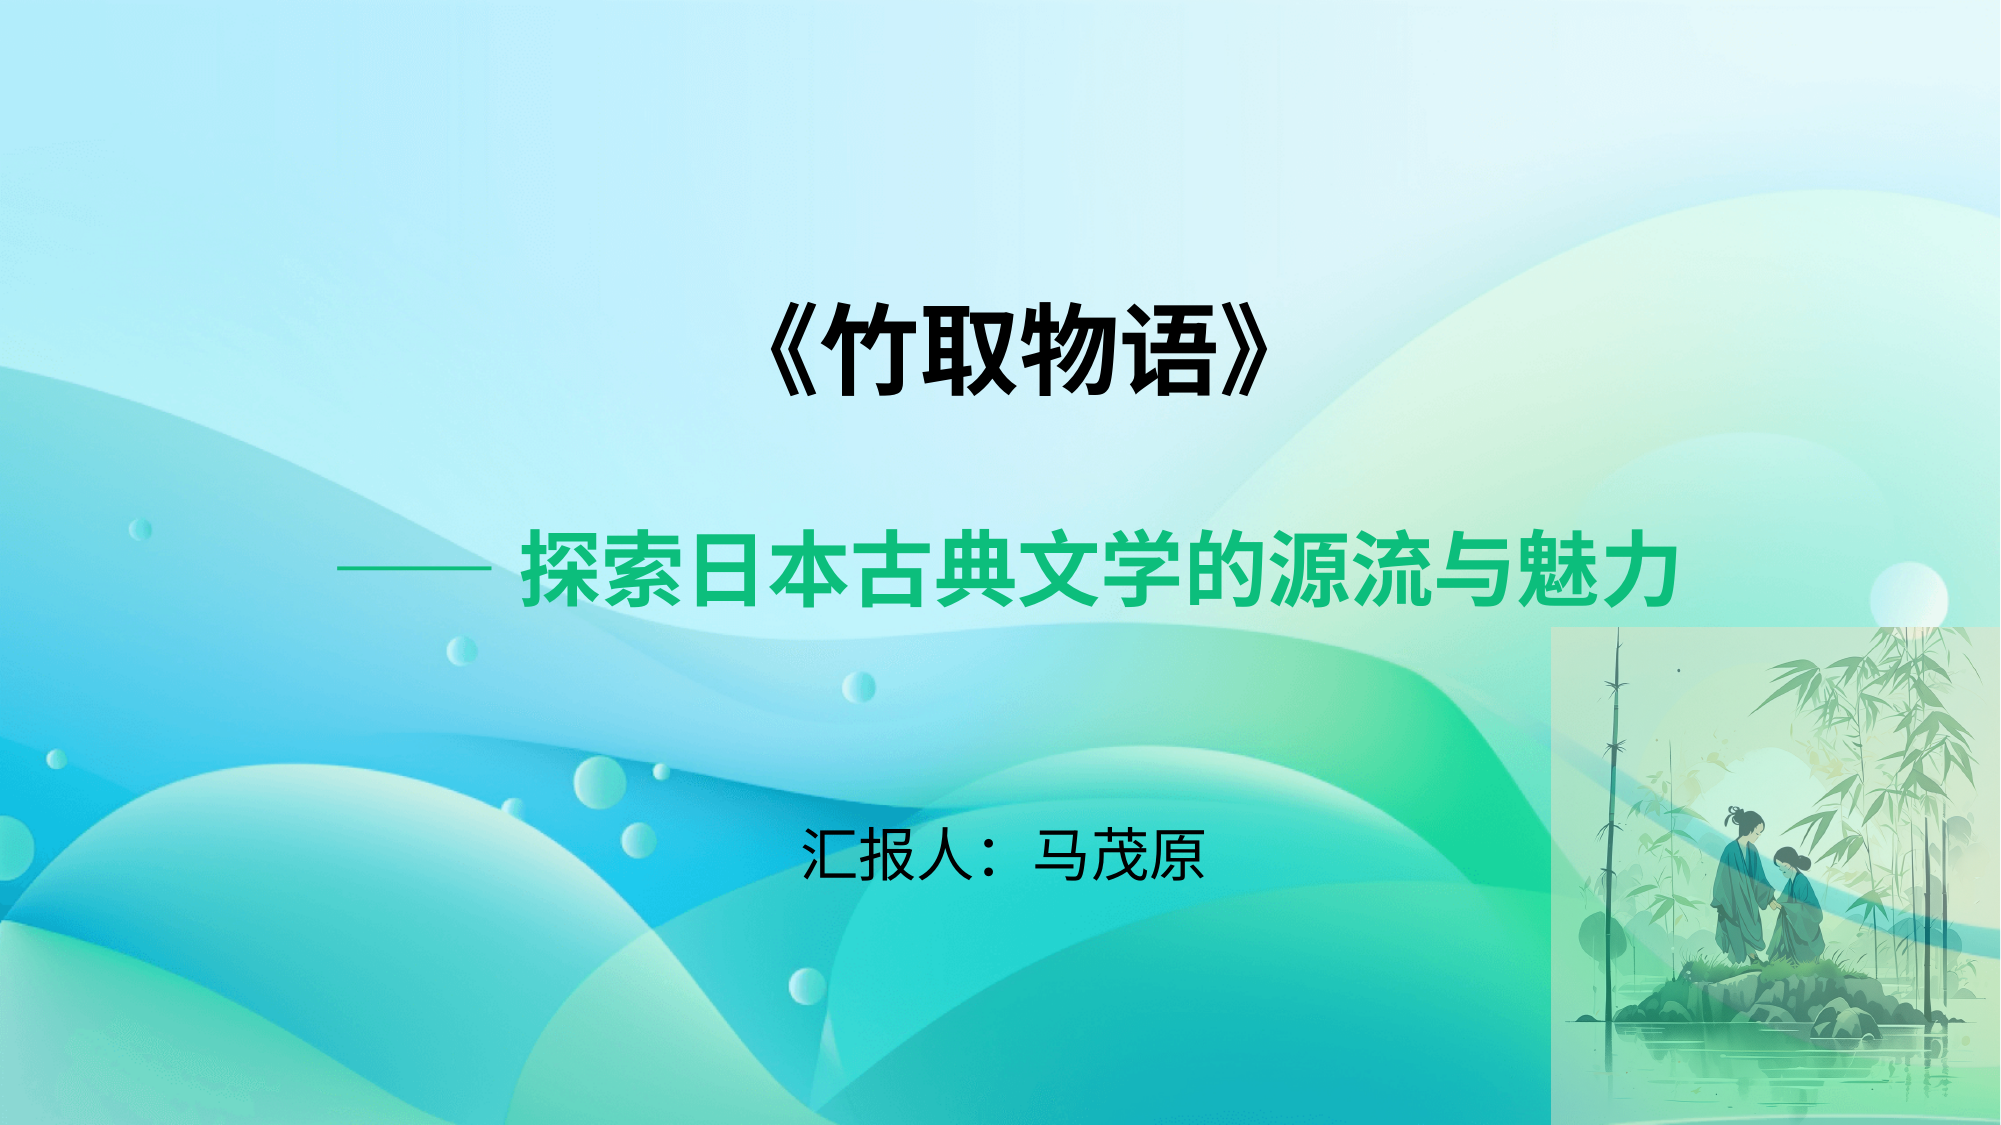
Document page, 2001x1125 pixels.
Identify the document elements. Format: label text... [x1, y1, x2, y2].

text_box 《竹取物语》 [112, 218, 1927, 417]
text_box ——探索日本古典文学的源流与魅力 [100, 457, 1915, 626]
text_box 汇报人：马茂原 [96, 774, 1546, 898]
text_box [100, 677, 1546, 681]
picture [0, 0, 2001, 1125]
